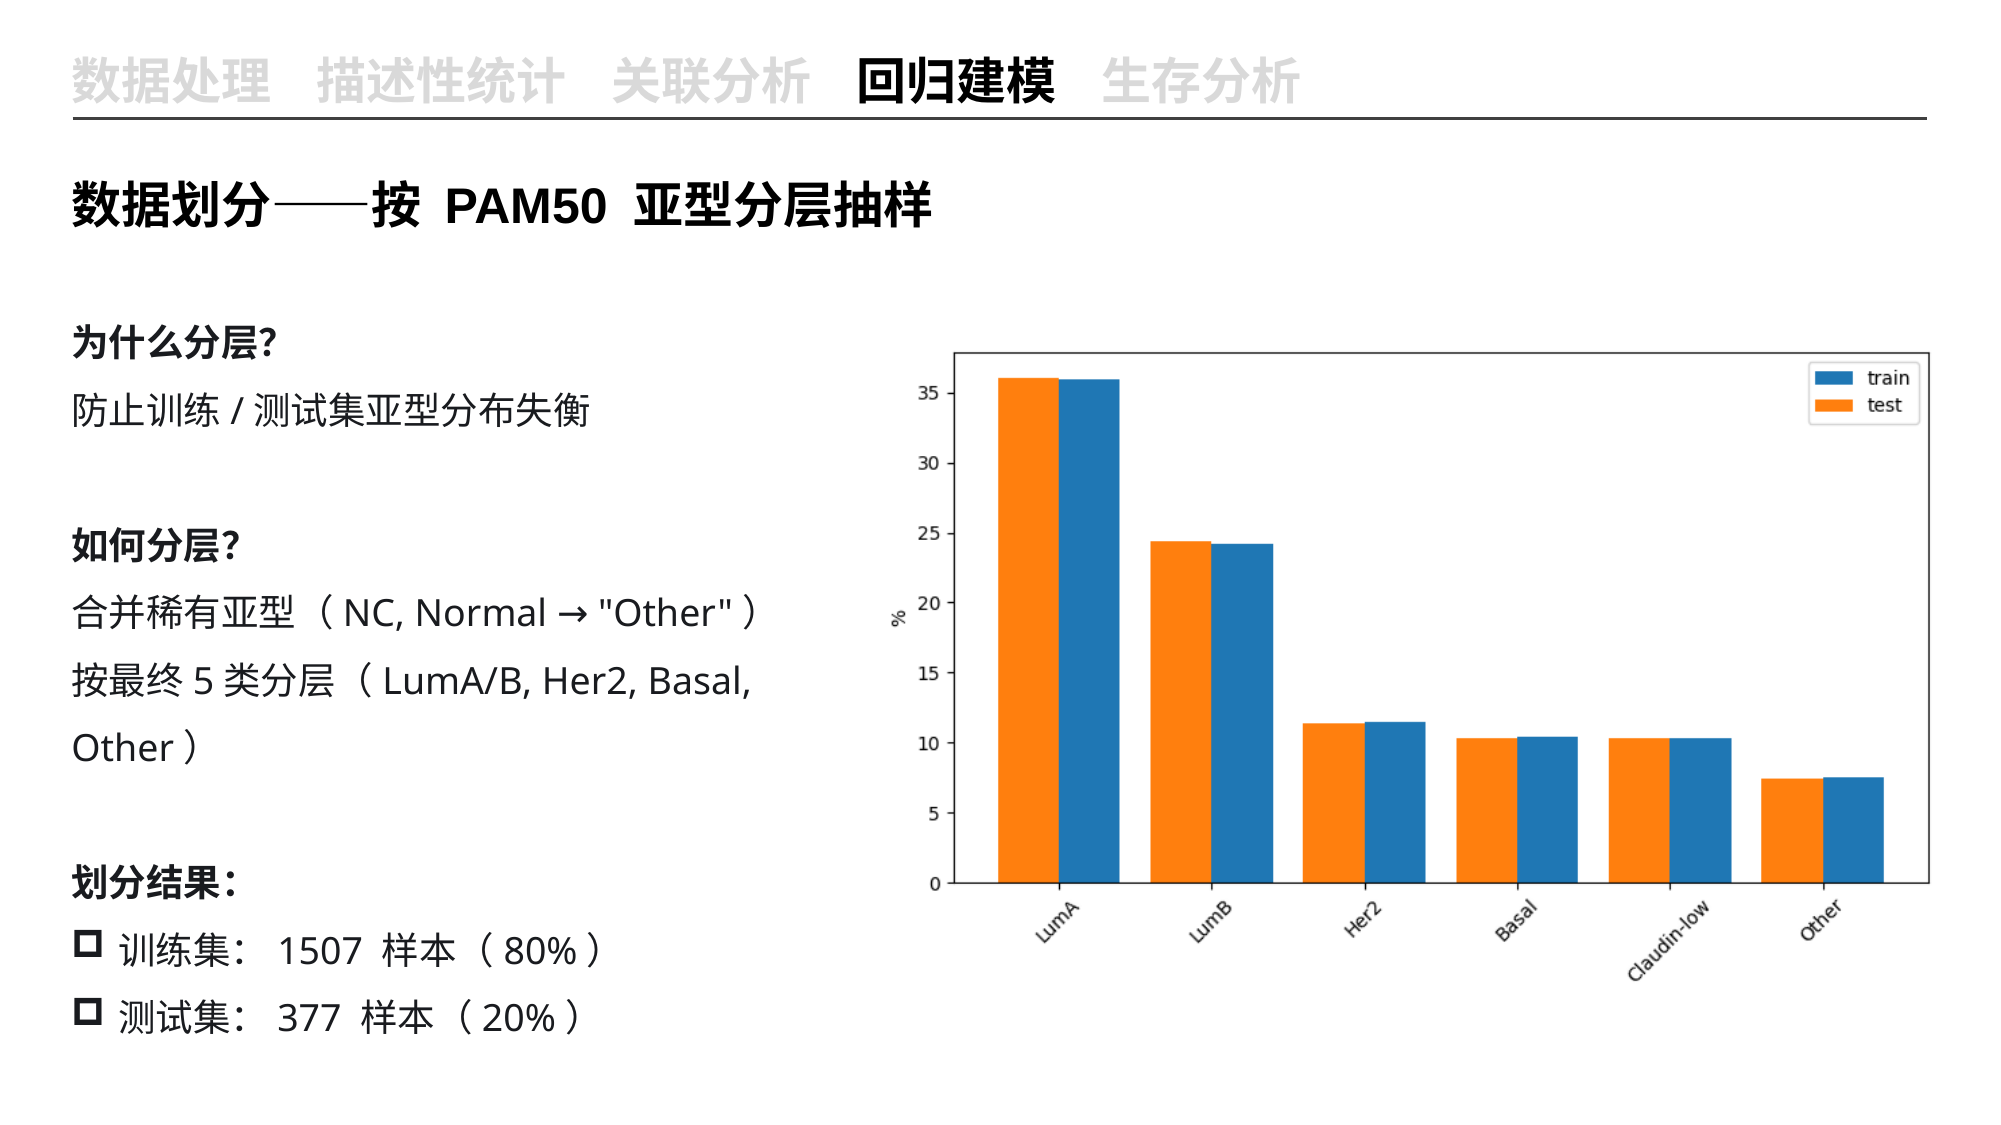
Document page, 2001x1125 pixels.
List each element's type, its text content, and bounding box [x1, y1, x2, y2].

text_box 数据处理 描述性统计 关联分析 回归建模 生存分析 [56, 42, 1942, 118]
text_box 数据划分——按 PAM50 亚型分层抽样 [56, 165, 1194, 241]
picture [876, 339, 1942, 1001]
text_box 为什么分层？ 防止训练/测试集亚型分布失衡 如何分层？ 合并稀有亚型（NC, Normal → "Other"） 按最终5类分层（LumA/B, Her2, Basal, Other） 划分结果： 训练集：1507 样本（80%） 测试集：377 样本（20%） [56, 289, 879, 971]
